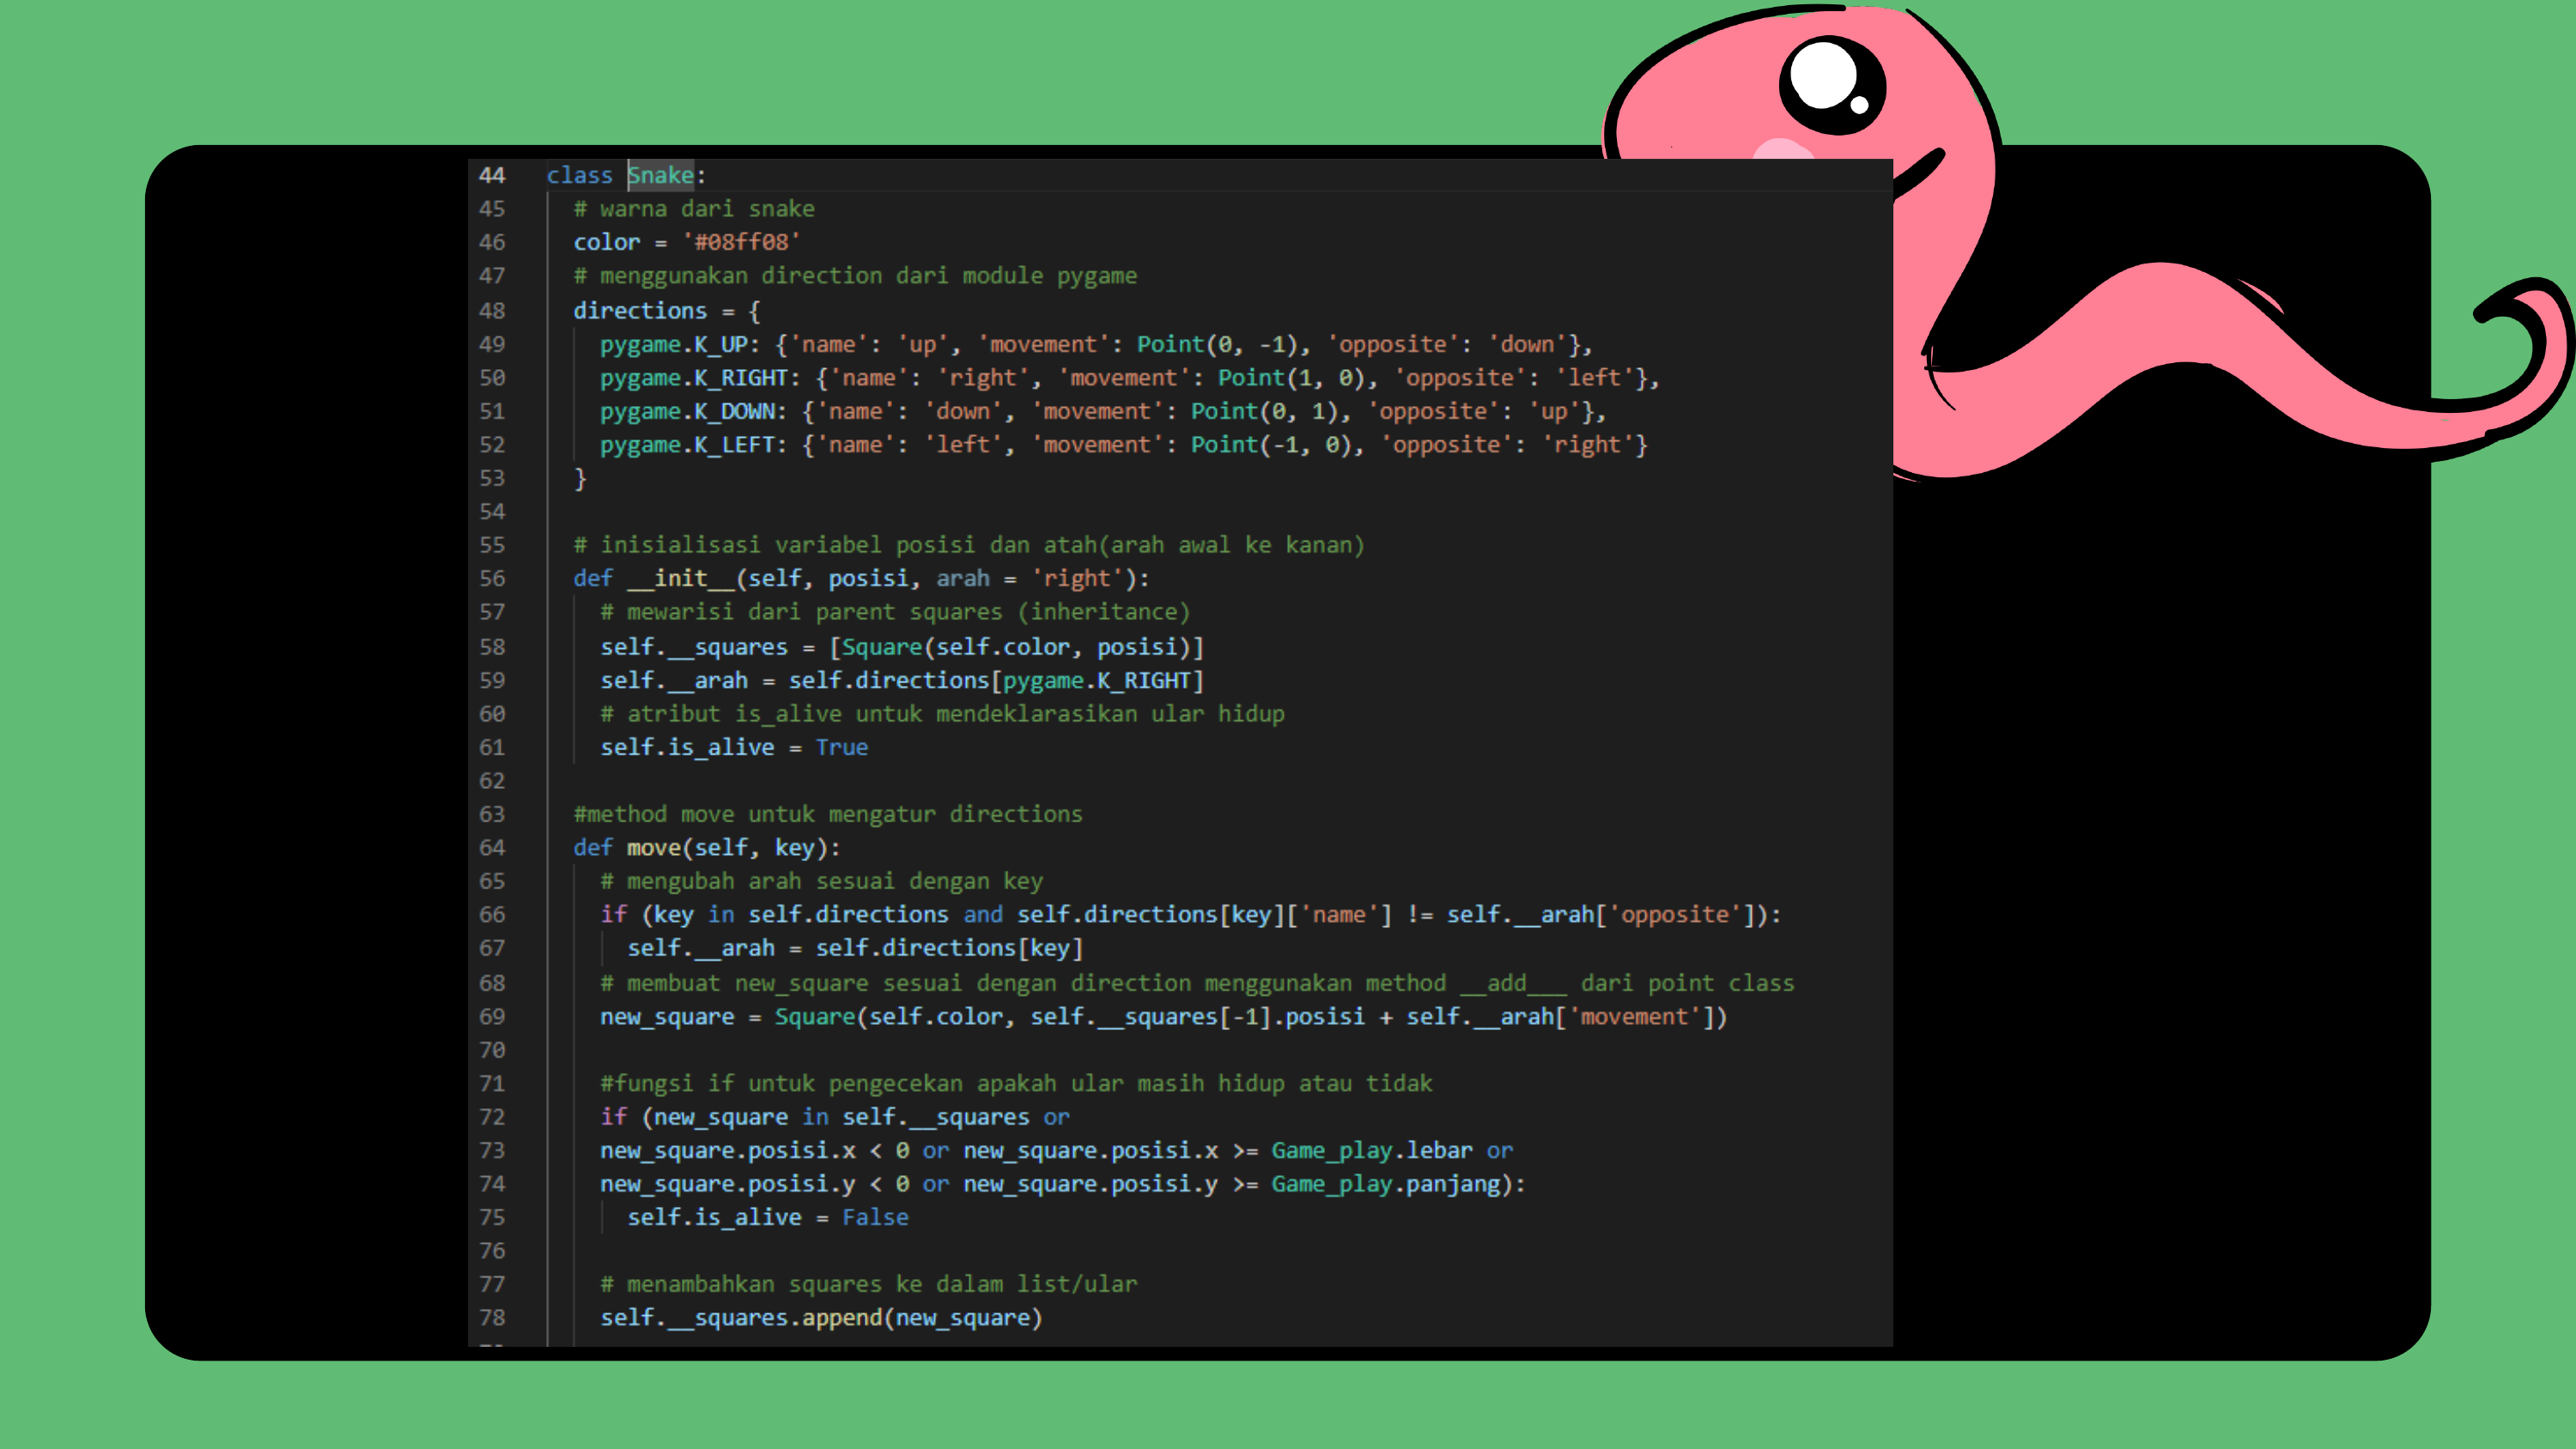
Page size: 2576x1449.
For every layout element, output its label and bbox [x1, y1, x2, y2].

picture [468, 0, 2576, 1347]
text_box [144, 144, 2432, 1361]
